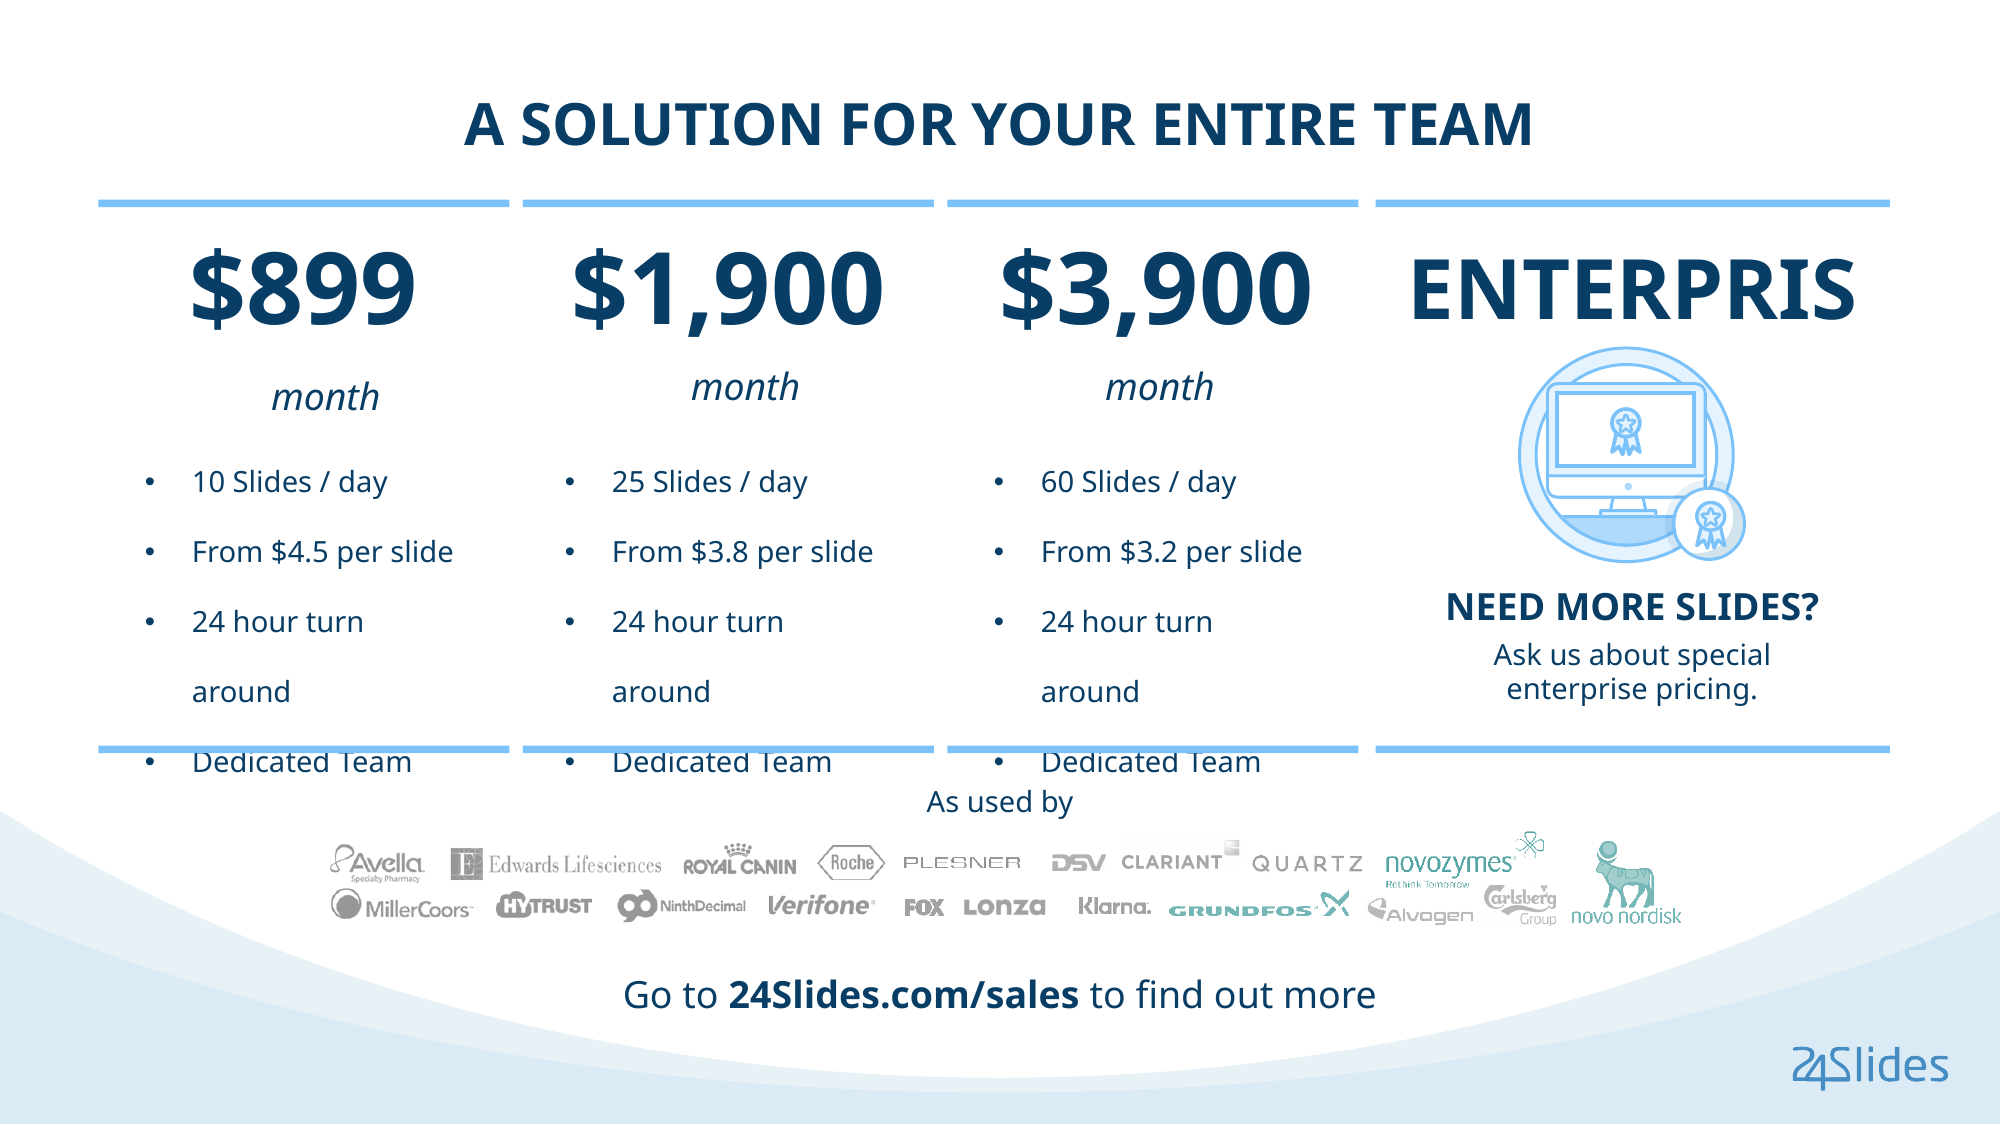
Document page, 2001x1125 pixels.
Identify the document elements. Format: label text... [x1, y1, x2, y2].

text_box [98, 199, 510, 754]
text_box 10 Slides / day From $4.5 per slide 24 hour turn around Dedicated Team [144, 754, 463, 779]
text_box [0, 810, 2000, 1124]
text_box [947, 199, 1359, 754]
text_box 25 Slides / day From $3.8 per slide 24 hour turn around Dedicated Team [564, 754, 883, 779]
text_box 60 Slides / day From $3.2 per slide 24 hour turn around Dedicated Team [994, 754, 1312, 779]
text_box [522, 199, 934, 754]
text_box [1375, 199, 1890, 754]
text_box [317, 783, 1682, 810]
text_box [1517, 346, 1747, 564]
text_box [1792, 1046, 1949, 1091]
text_box A SOLUTION FOR YOUR ENTIRE TEAM [448, 86, 1552, 157]
